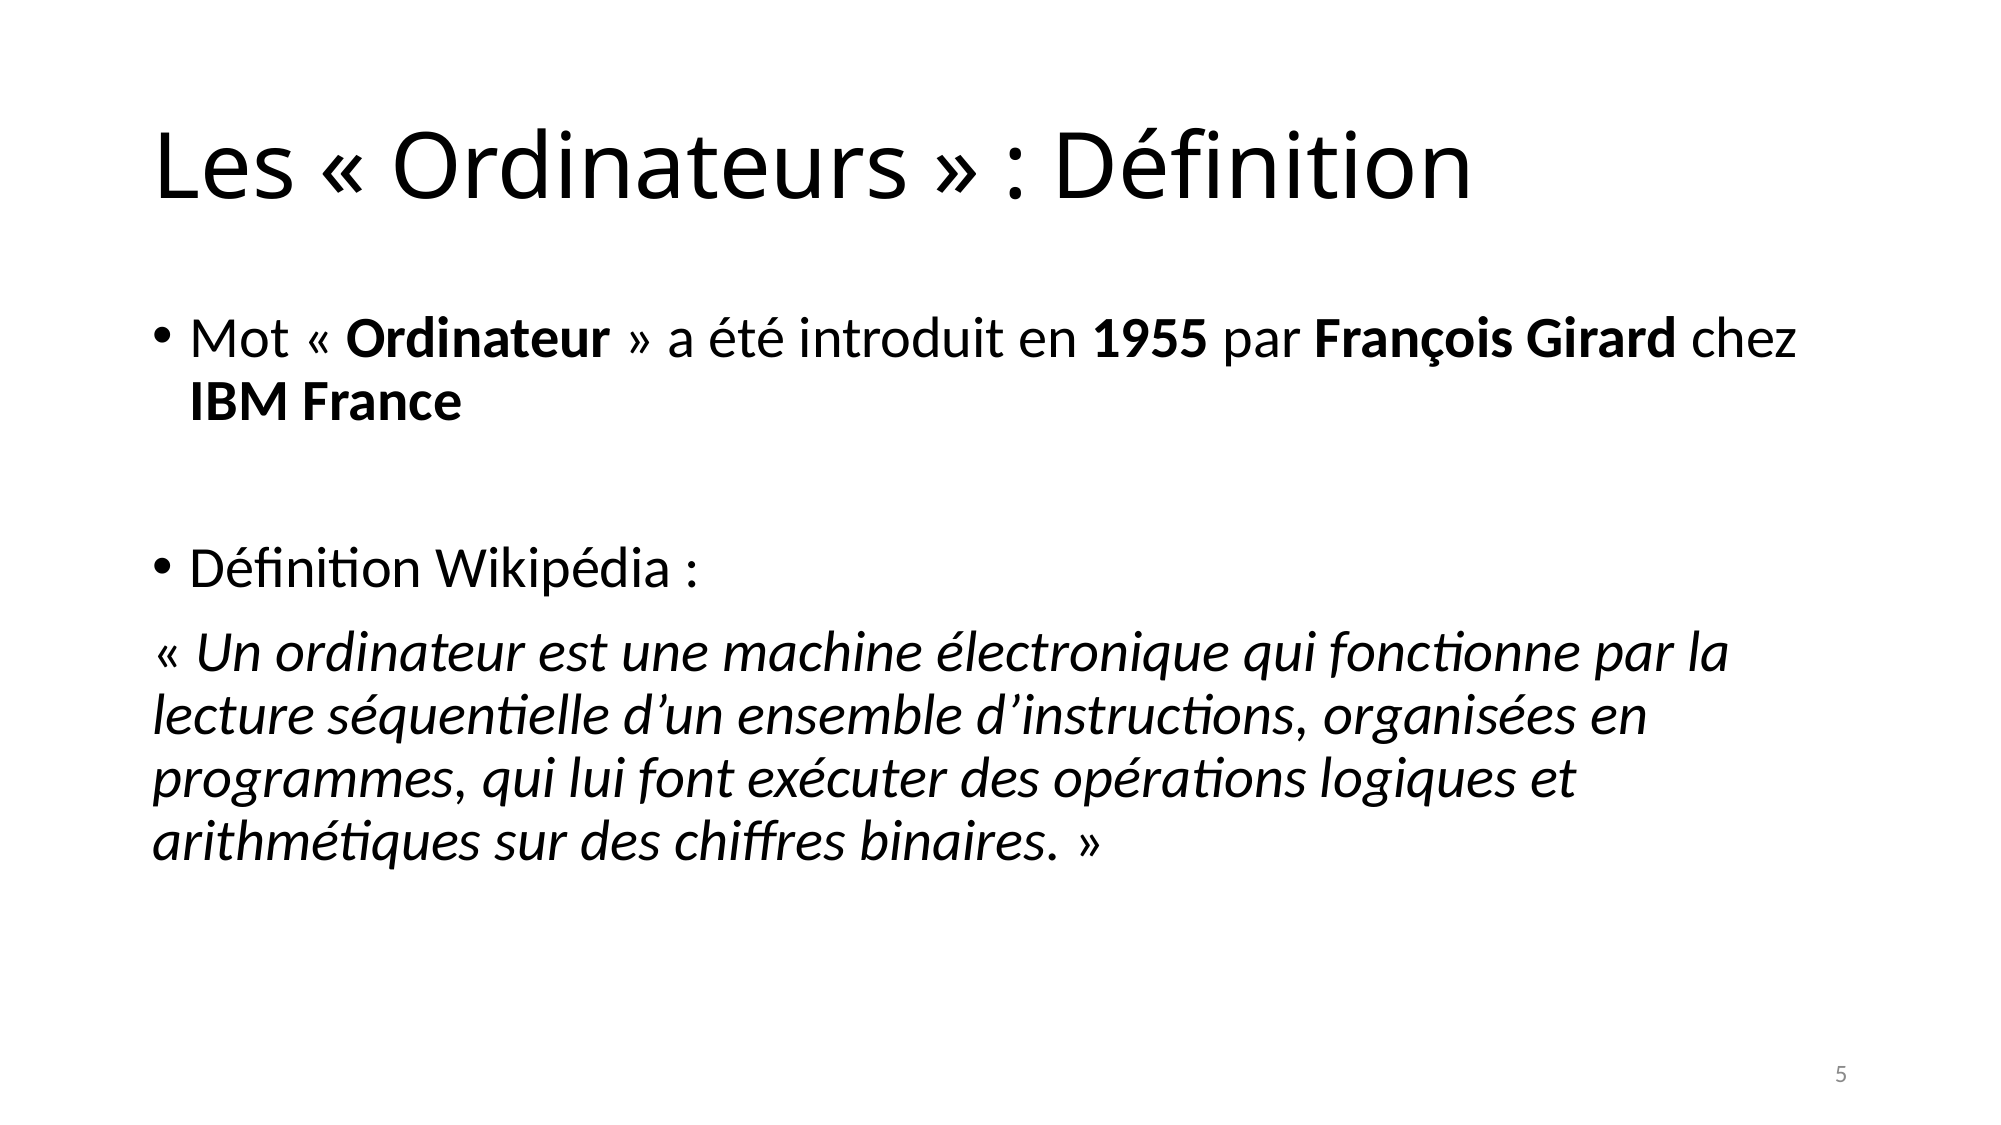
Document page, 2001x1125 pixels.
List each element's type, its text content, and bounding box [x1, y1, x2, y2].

title Les « Ordinateurs » : Définition [137, 59, 1863, 278]
list Mot « Ordinateur » a été introduit en 1955 par François Girard chez IBM France Définition Wikipédia : « Un ordinateur est une machine électronique qui fonctionne par la lecture séquentielle d’un ensemble d’instructions, organisées en programmes, qui lui font exécuter des opérations logiques et arithmétiques sur des chiffres binaires. » [137, 299, 1863, 1014]
slide_number 5 [1412, 1042, 1863, 1103]
